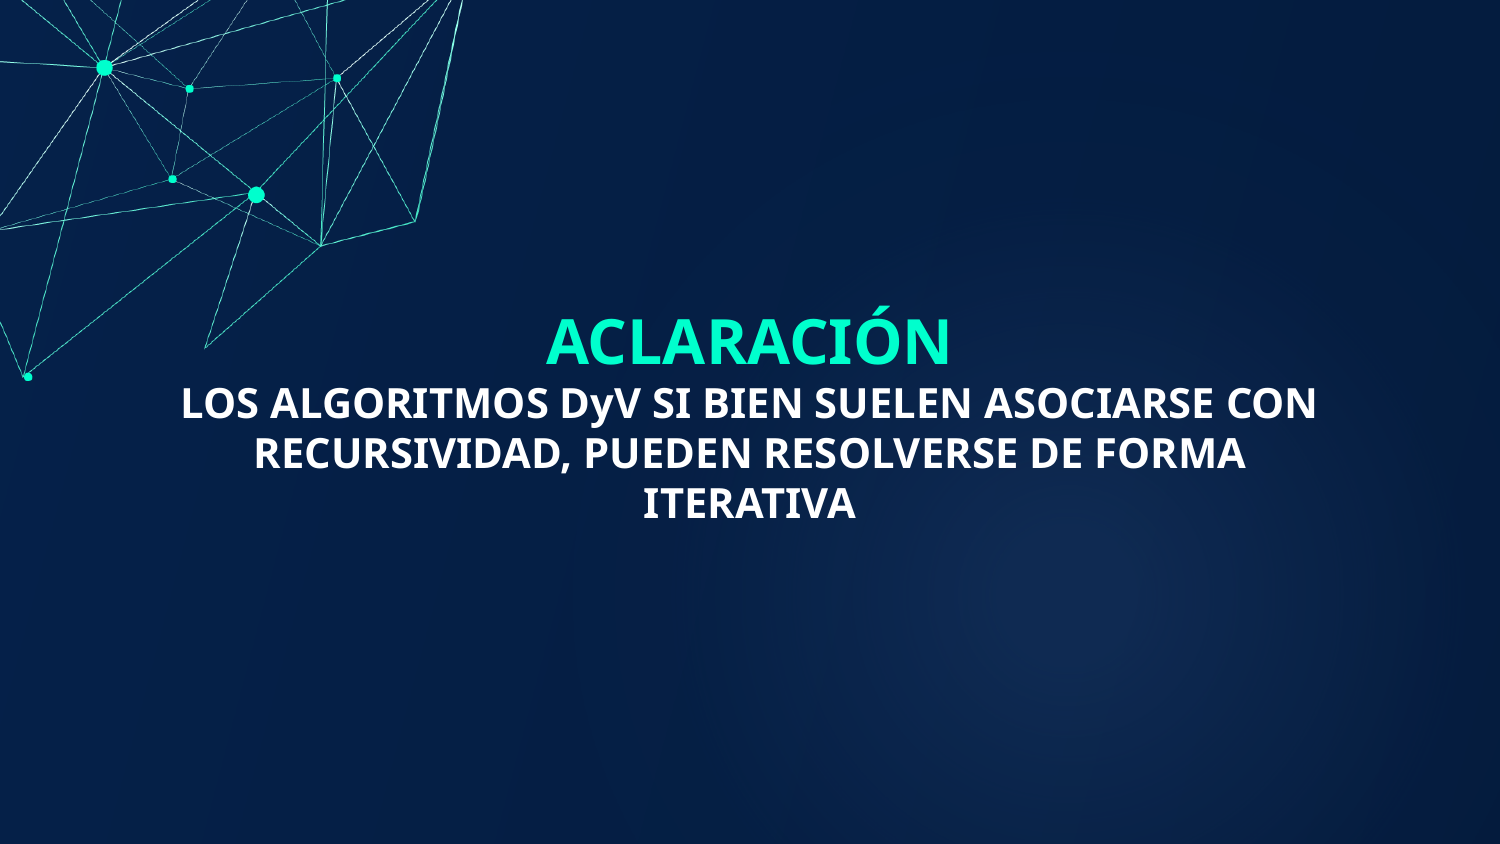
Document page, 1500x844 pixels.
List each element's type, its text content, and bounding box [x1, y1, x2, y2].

picture [0, 0, 1500, 844]
title ACLARACIÓN LOS ALGORITMOS DyV SI BIEN SUELEN ASOCIARSE CON RECURSIVIDAD, PUEDEN RESOLVERSE DE FORMA ITERATIVA [133, 301, 1367, 543]
